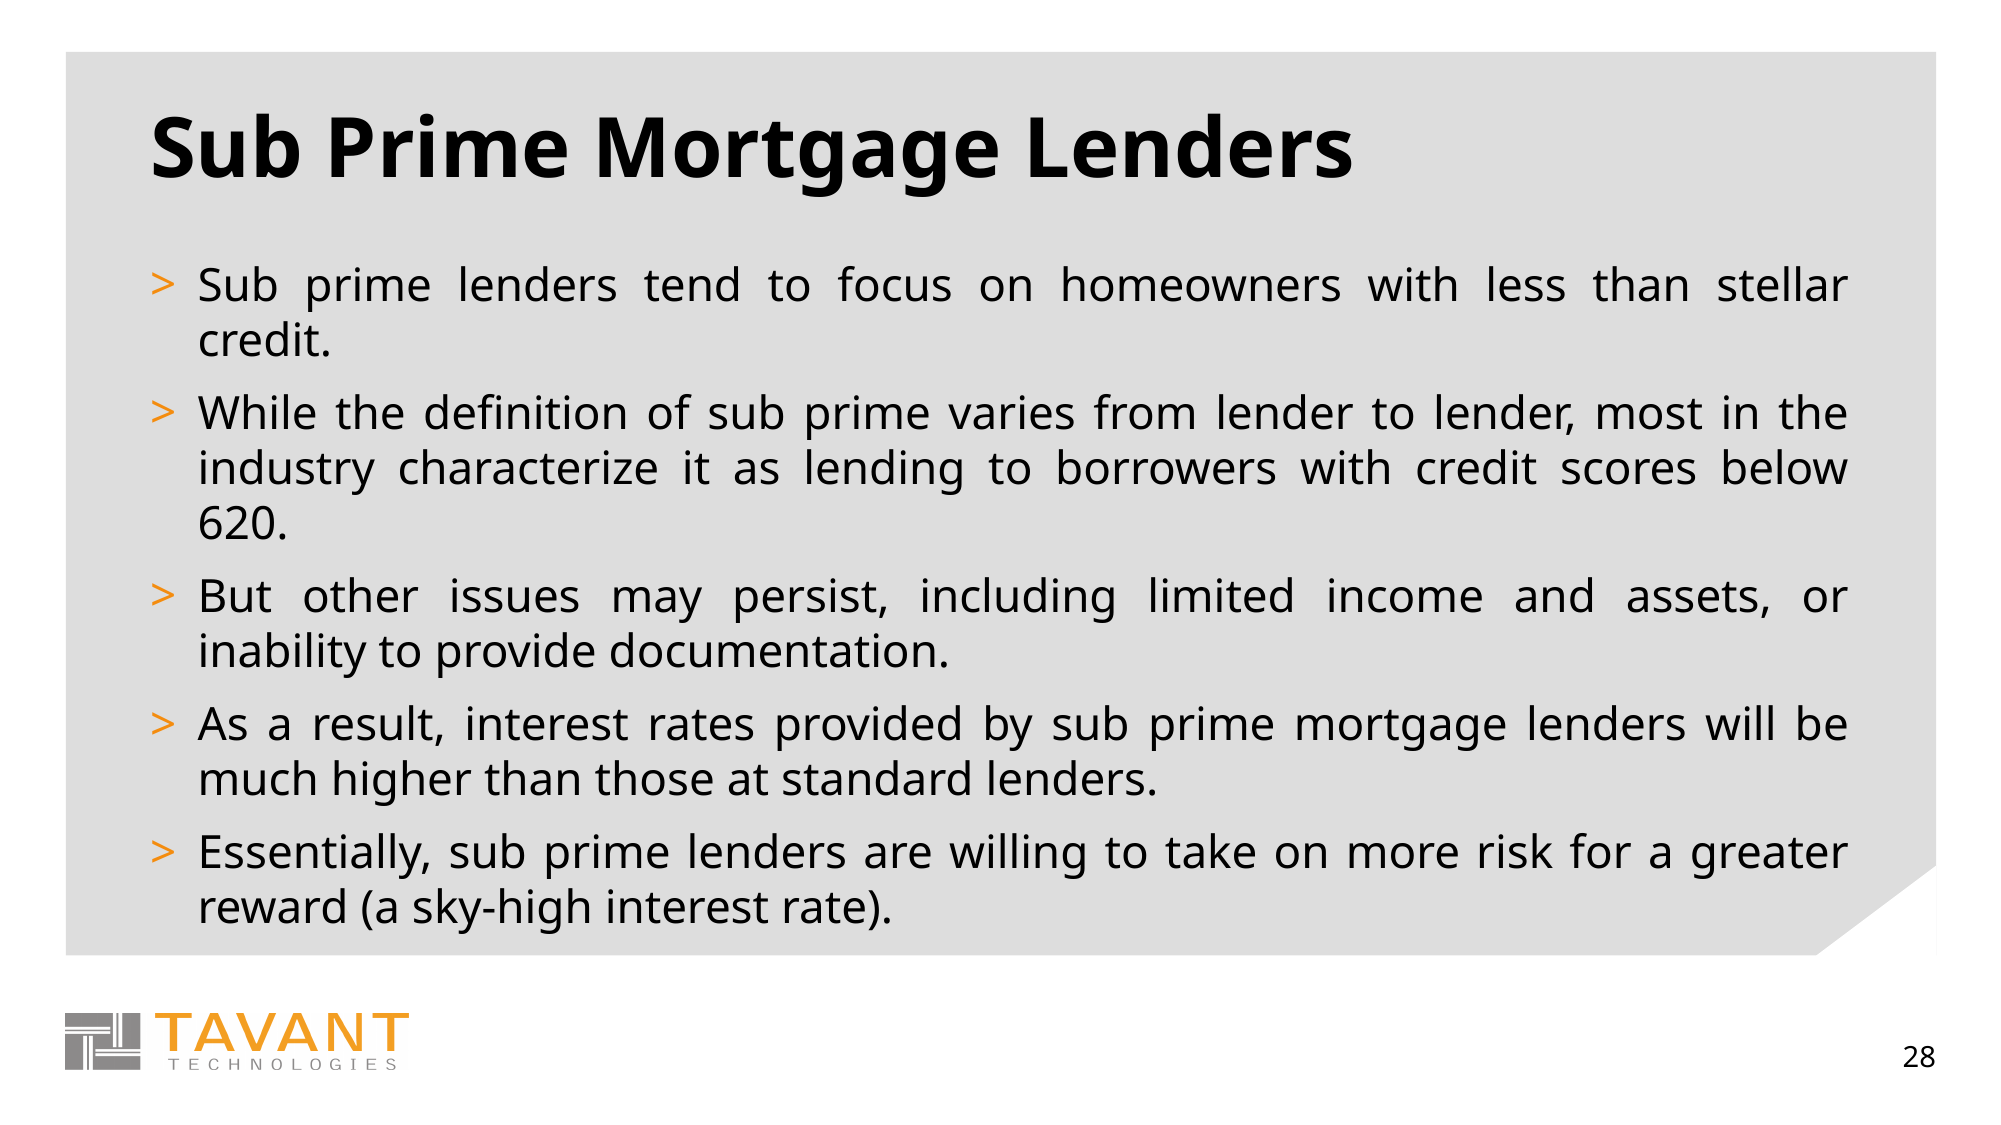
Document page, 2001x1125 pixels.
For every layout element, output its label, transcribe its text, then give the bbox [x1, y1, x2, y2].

picture [65, 1013, 409, 1070]
list Sub prime lenders tend to focus on homeowners with less than stellar credit. While the definition of sub prime varies from lender to lender, most in the industry characterize it as lending to borrowers with credit scores below 620. But other issues may persist, including limited income and assets, or inability to provide documentation. As a result, interest rates provided by sub prime mortgage lenders will be much higher than those at standard lenders. Essentially, sub prime lenders are willing to take on more risk for a greater reward (a sky-high interest rate). [150, 247, 1850, 894]
title Sub Prime Mortgage Lenders [150, 50, 1850, 239]
slide_number 28 [1519, 1028, 1937, 1090]
